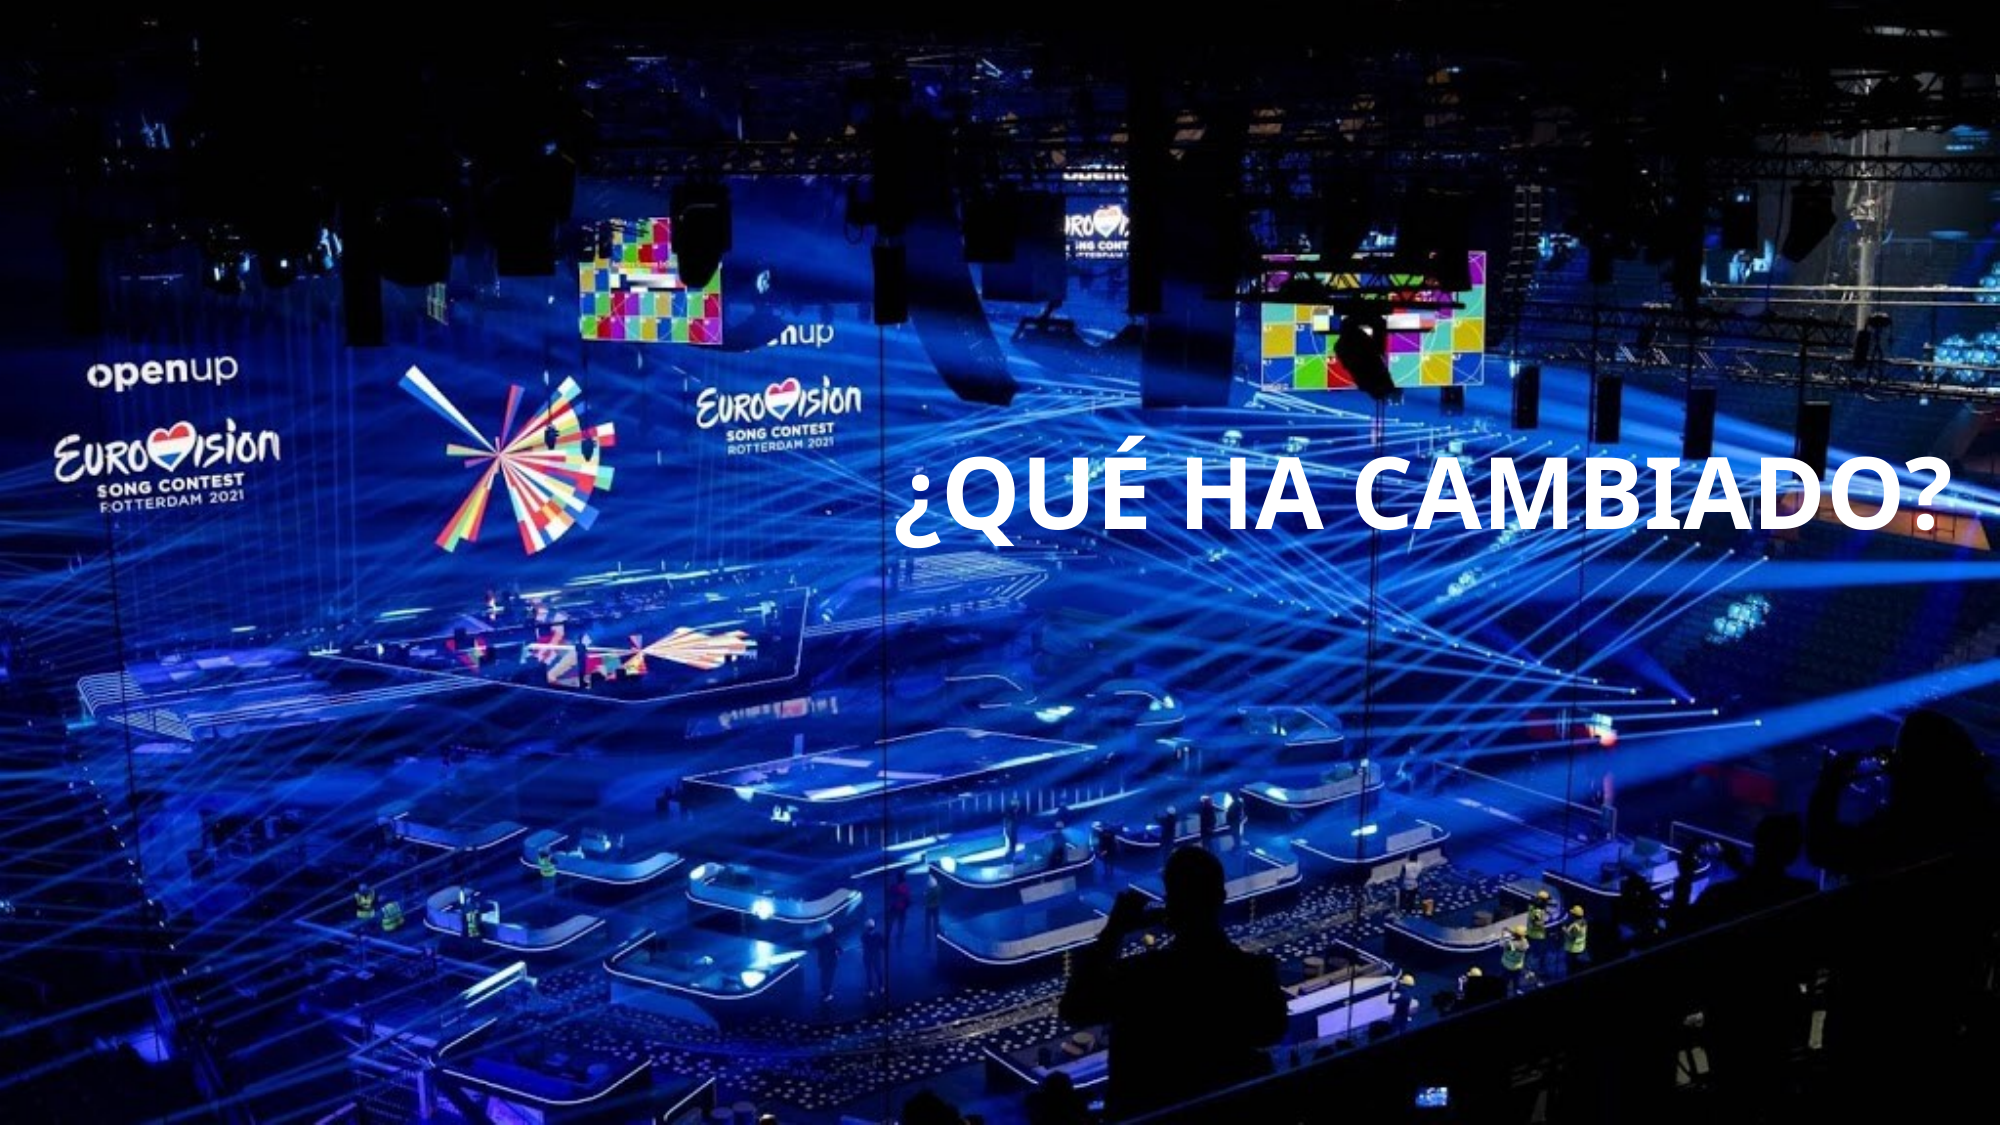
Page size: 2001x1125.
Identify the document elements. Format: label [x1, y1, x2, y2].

list [0, 0, 2000, 1125]
